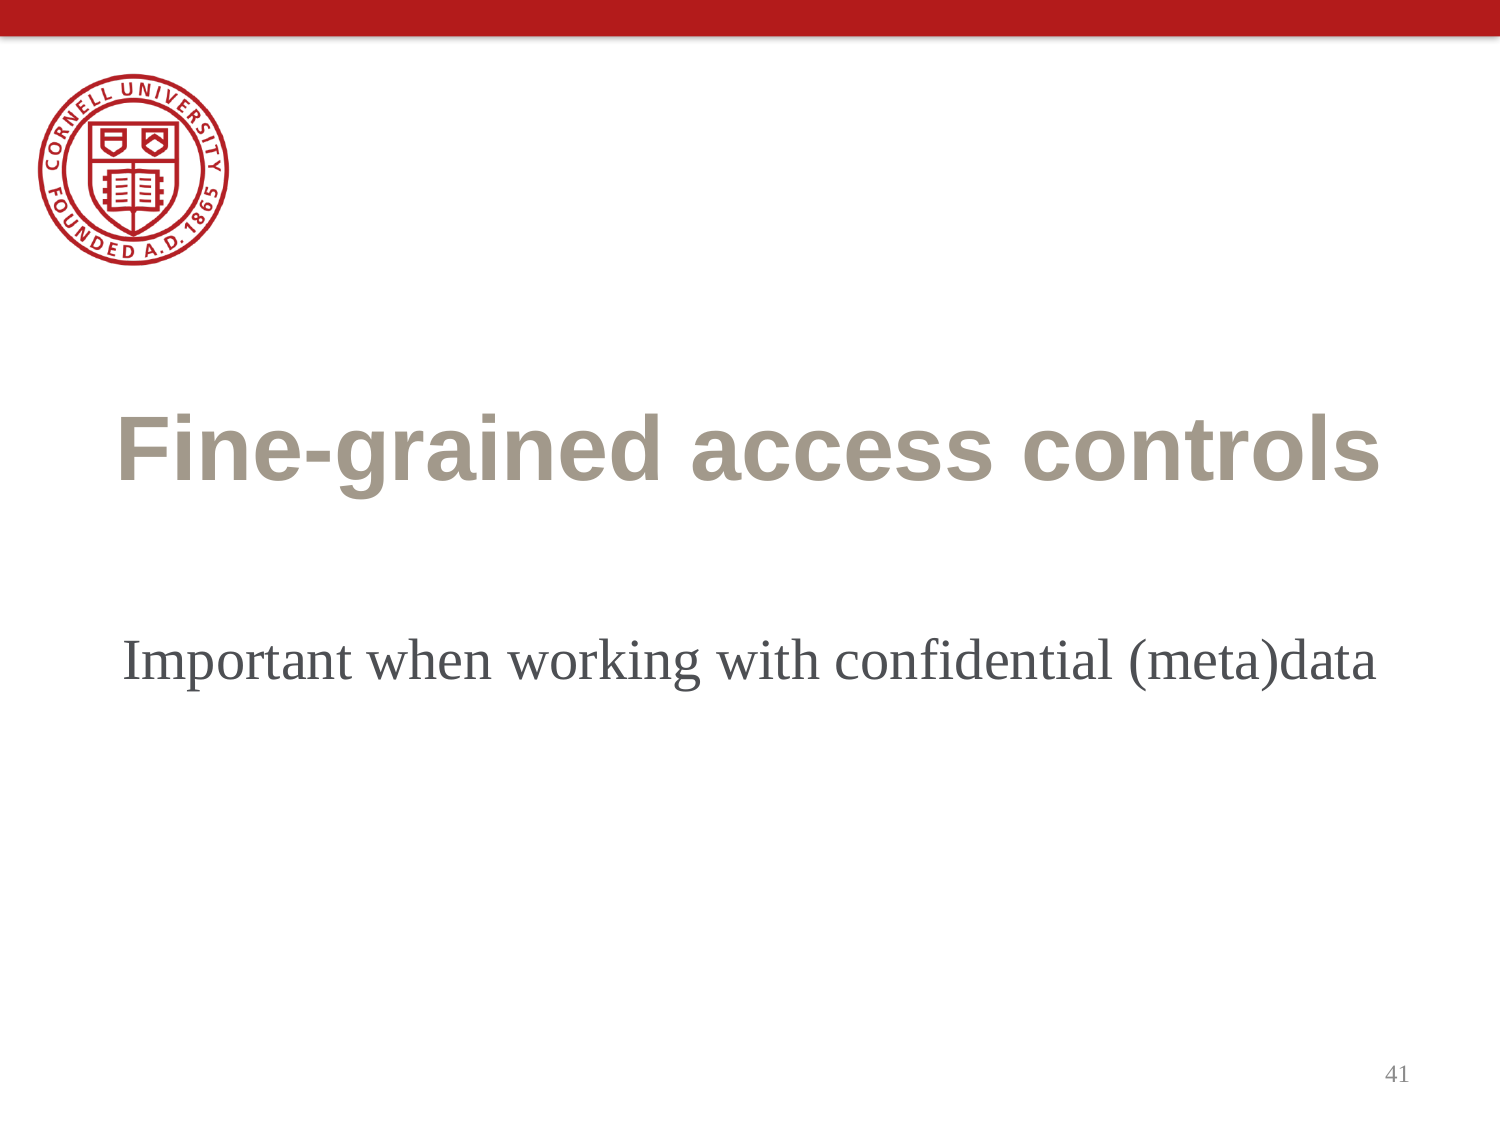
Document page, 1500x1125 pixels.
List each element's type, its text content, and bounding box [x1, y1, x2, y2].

slide_number 41 [1074, 1042, 1425, 1103]
picture [29, 65, 257, 274]
list Important when working with confidential (meta)data [0, 613, 1500, 795]
title Fine-grained access controls [0, 299, 1500, 588]
